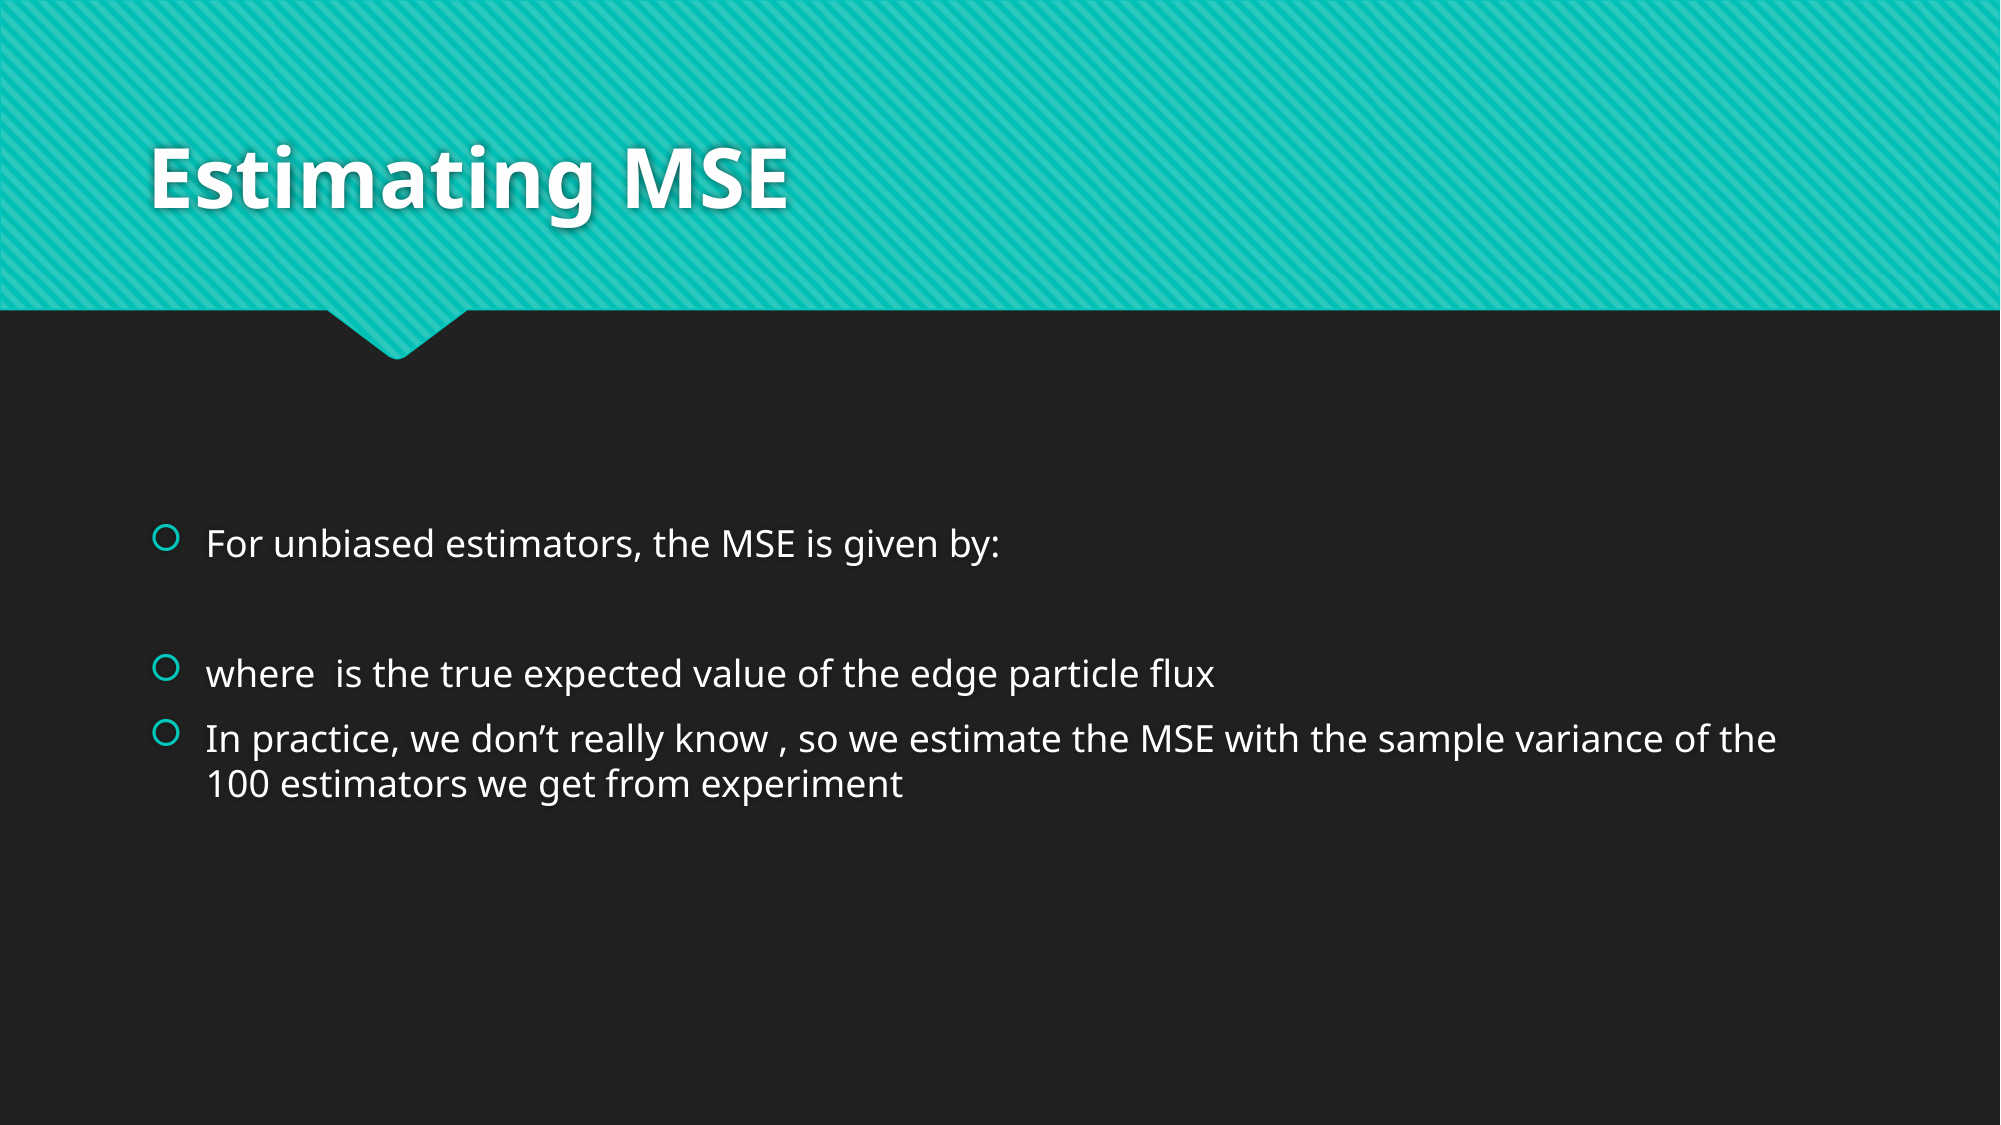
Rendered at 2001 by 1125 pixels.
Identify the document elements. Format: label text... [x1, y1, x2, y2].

title Estimating MSE [132, 73, 1868, 233]
